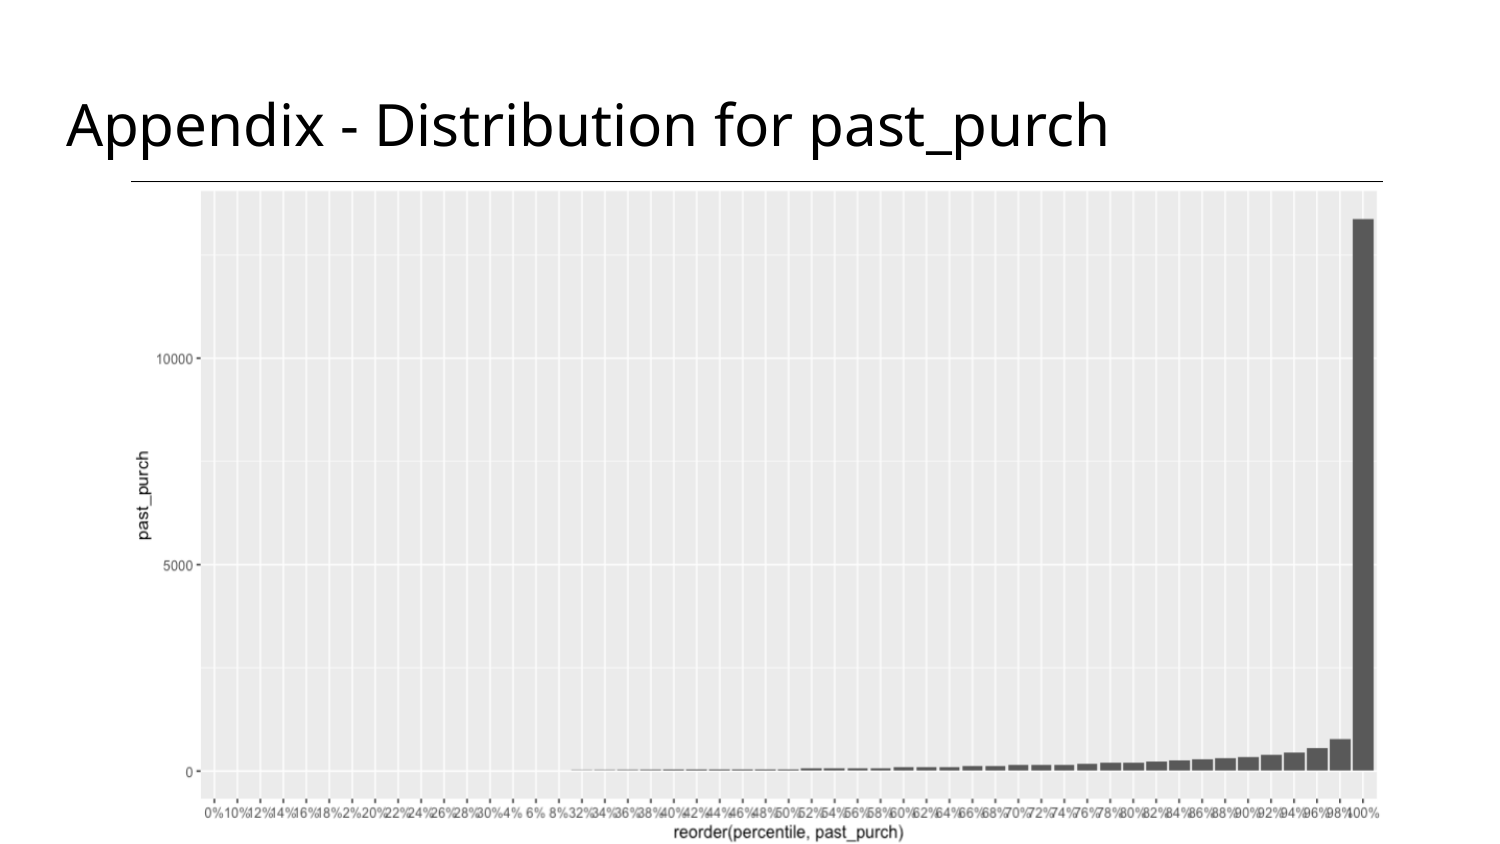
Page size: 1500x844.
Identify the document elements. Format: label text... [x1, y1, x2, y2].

picture [131, 180, 1383, 844]
title Appendix - Distribution for past_purch [51, 72, 1449, 167]
